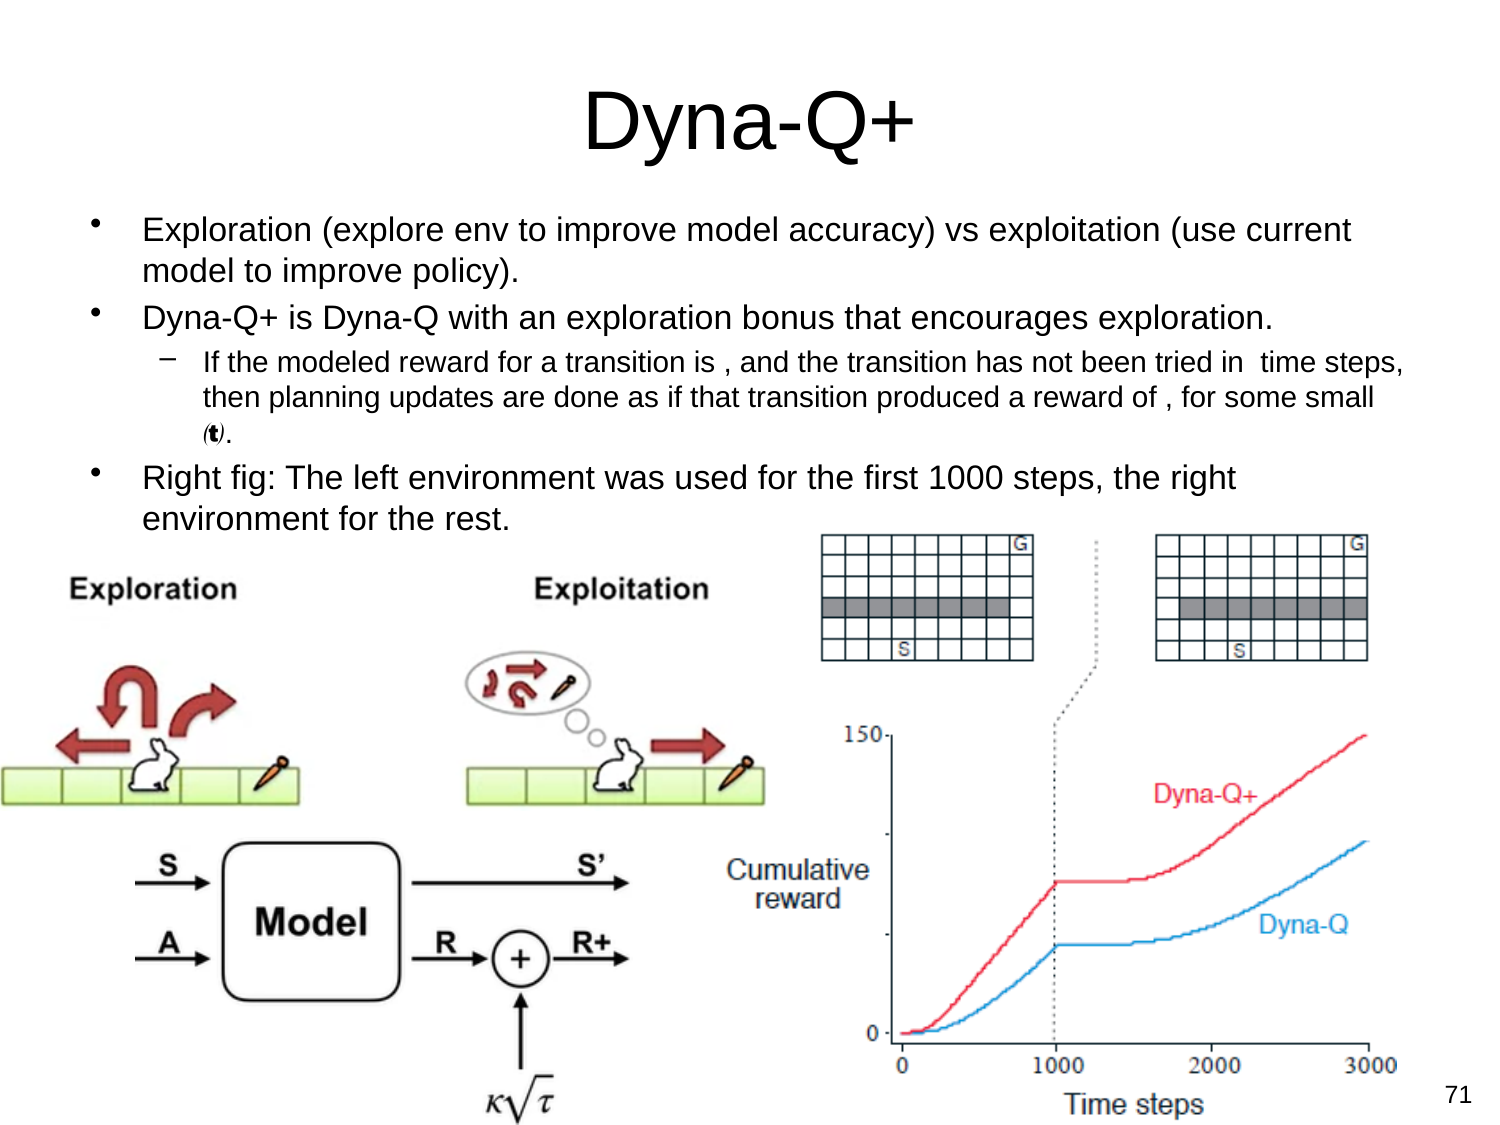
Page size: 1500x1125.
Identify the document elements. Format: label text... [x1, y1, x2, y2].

picture [135, 837, 633, 1125]
picture [0, 531, 1398, 1122]
title Dyna-Q+ [74, 44, 1426, 188]
slide_number 71 [1401, 1070, 1488, 1112]
